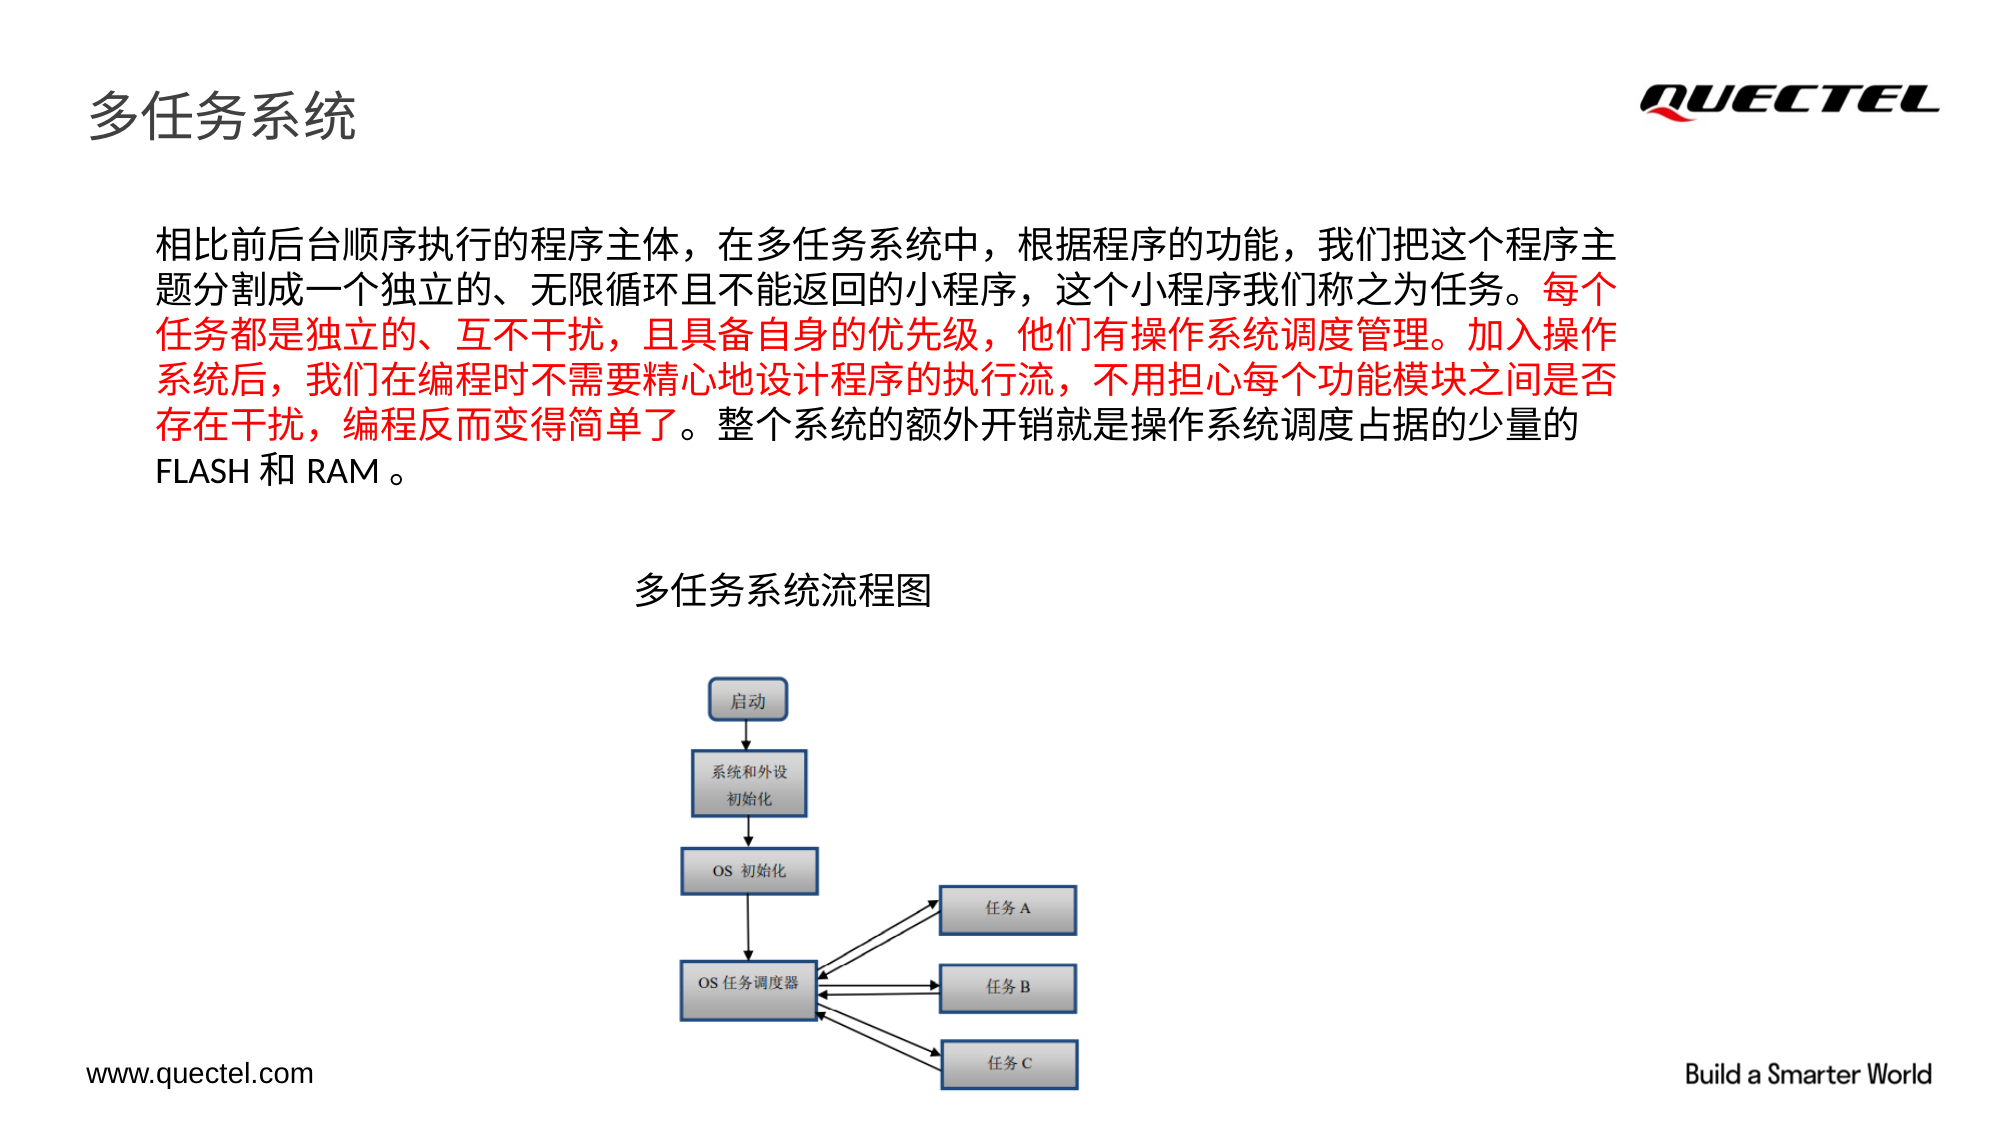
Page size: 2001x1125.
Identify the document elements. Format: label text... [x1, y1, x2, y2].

picture [663, 671, 1120, 1101]
picture [1637, 1015, 1981, 1125]
text_box 多任务系统流程图 [462, 559, 1105, 620]
text_box 相比前后台顺序执行的程序主体，在多任务系统中，根据程序的功能，我们把这个程序主题分割成一个独立的、无限循环且不能返回的小程序，这个小程序我们称之为任务。每个任务都是独立的、互不干扰，且具备自身的优先级，他们有操作系统调度管理。加入操作系统后，我们在编程时不需要精心地设计程序的执行流，不用担心每个功能模块之间是否存在干扰，编程反而变得简单了。整个系统的额外开销就是操作系统调度占据的少量的FLASH和RAM。 [140, 214, 1642, 499]
picture [1595, 32, 1985, 165]
title 多任务系统 [71, 82, 1887, 156]
